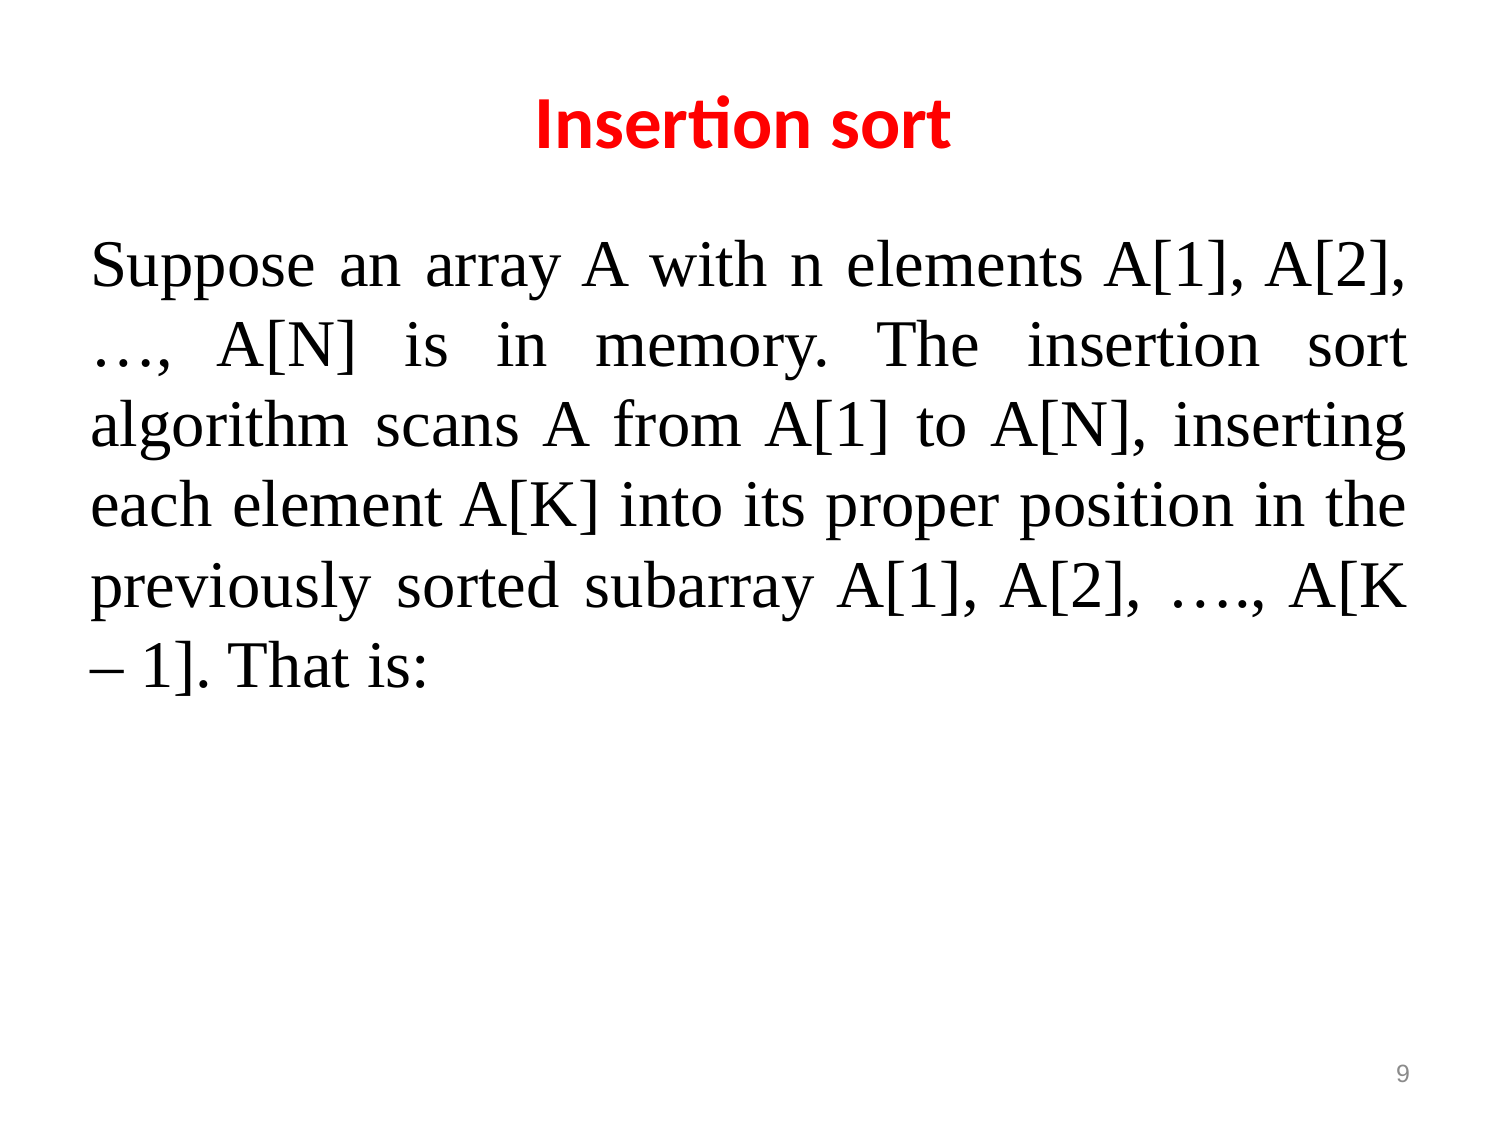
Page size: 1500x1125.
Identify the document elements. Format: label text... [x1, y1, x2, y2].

list Suppose an array A with n elements A[1], A[2], …, A[N] is in memory. The insertion sort algorithm scans A from A[1] to A[N], inserting each element A[K] into its proper position in the previously sorted subarray A[1], A[2], …., A[K – 1]. That is: [75, 212, 1425, 1038]
title Insertion sort [50, 50, 1438, 188]
slide_number 9 [1074, 1042, 1425, 1103]
